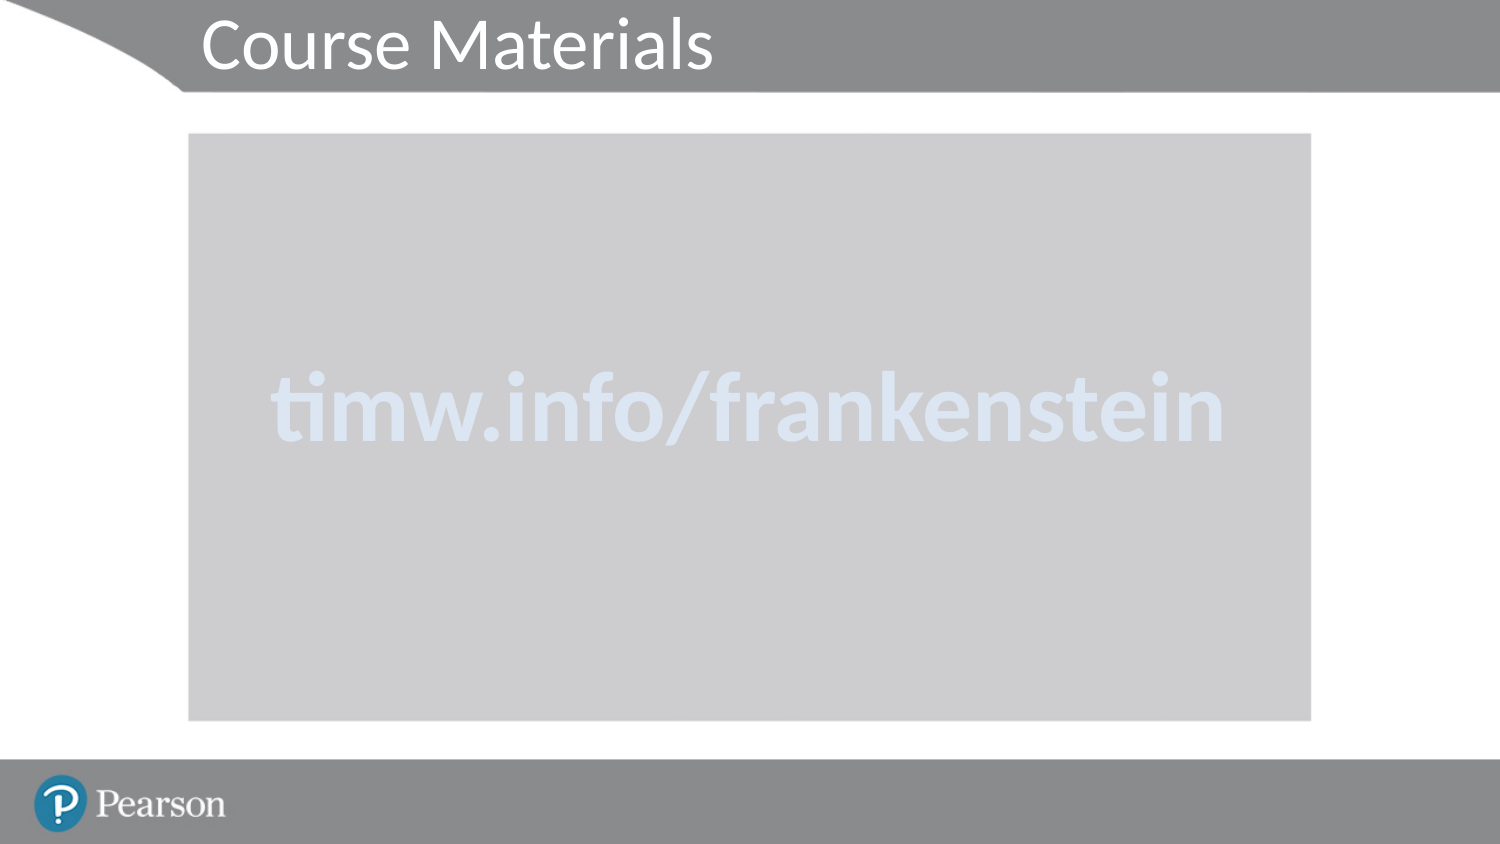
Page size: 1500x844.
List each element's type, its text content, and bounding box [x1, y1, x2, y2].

title Course Materials [186, 0, 1425, 79]
text_box timw.info/frankenstein [203, 333, 1295, 469]
picture [0, 0, 1500, 844]
